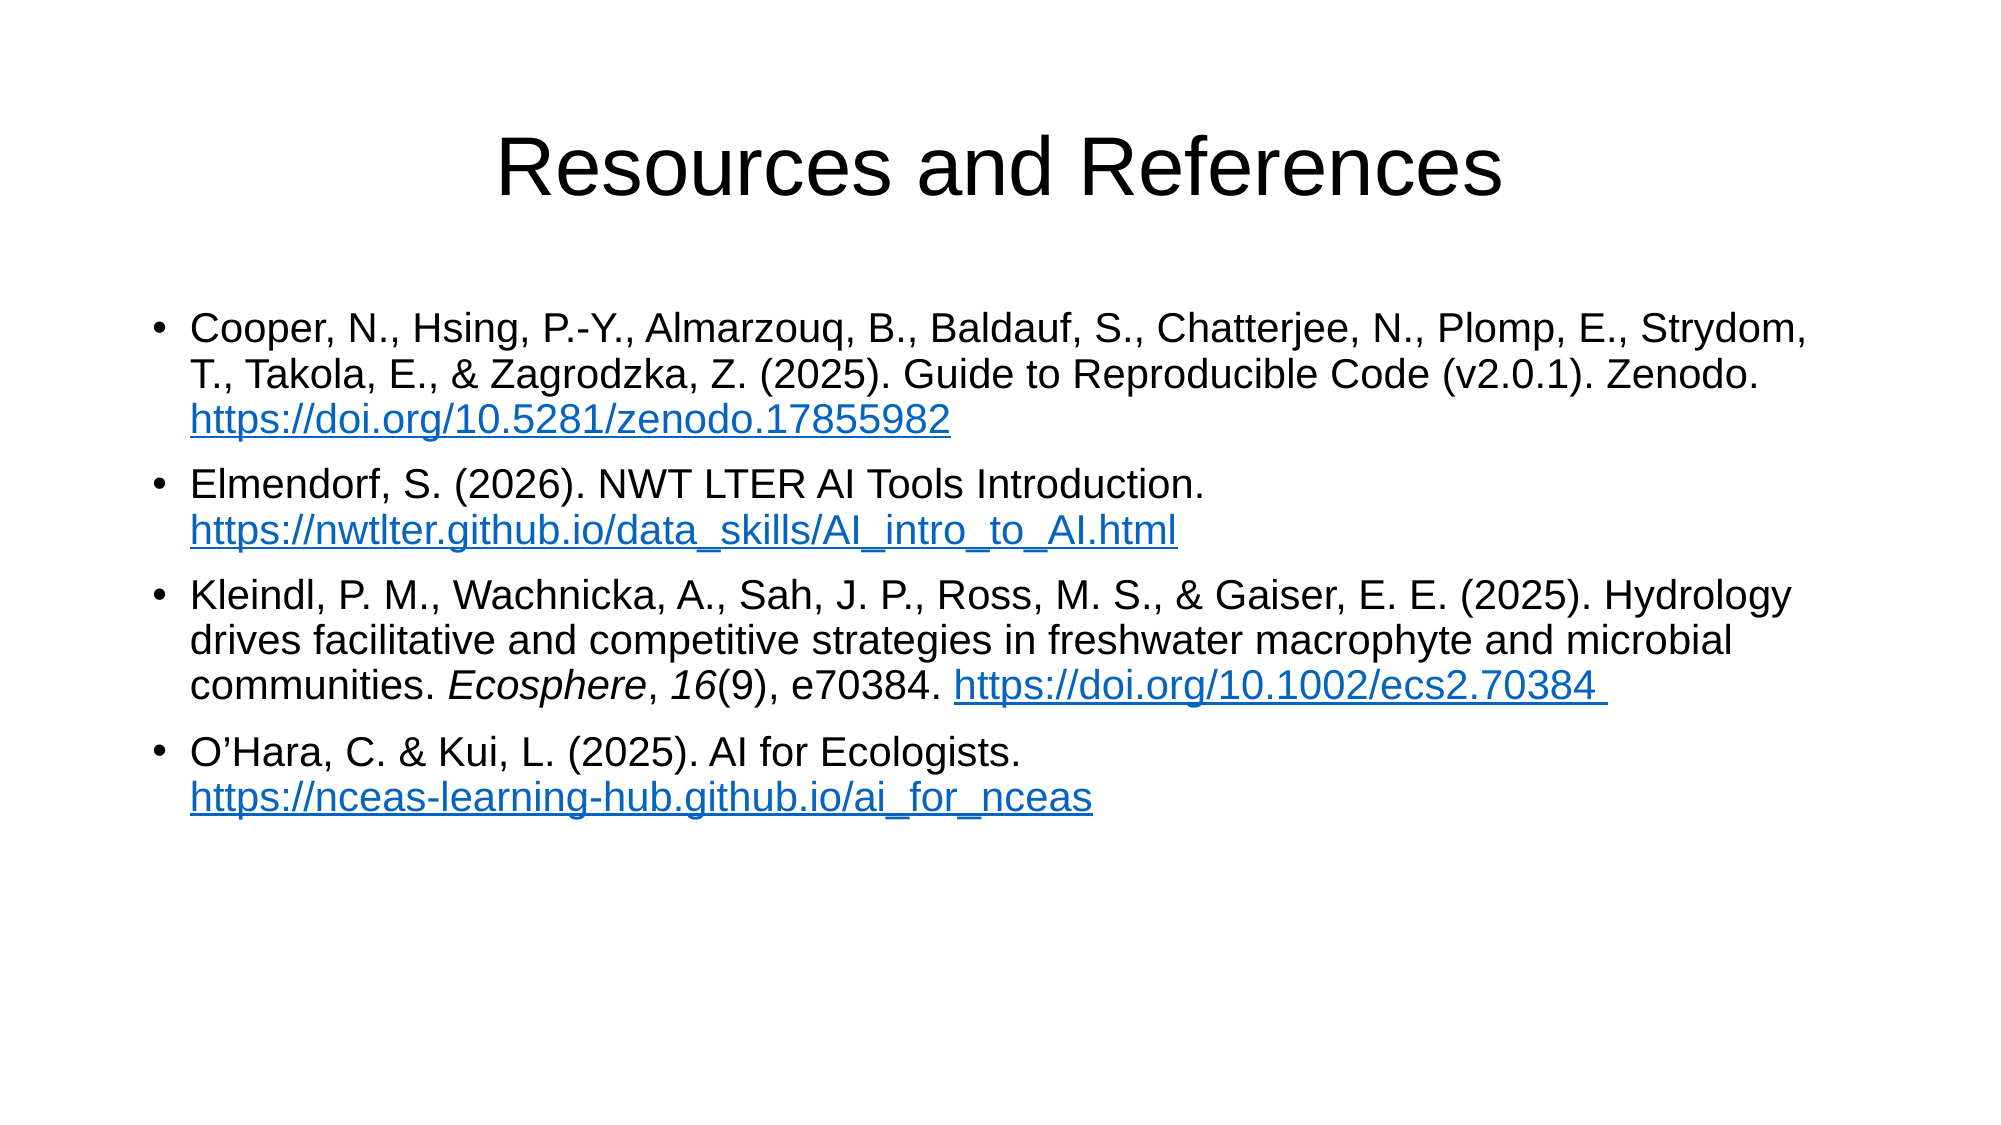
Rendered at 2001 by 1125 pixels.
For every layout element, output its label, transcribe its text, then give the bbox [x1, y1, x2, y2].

title Resources and References [137, 59, 1863, 278]
list Cooper, N., Hsing, P.-Y., Almarzouq, B., Baldauf, S., Chatterjee, N., Plomp, E., Strydom, T., Takola, E., & Zagrodzka, Z. (2025). Guide to Reproducible Code (v2.0.1). Zenodo. https://doi.org/10.5281/zenodo.17855982 Elmendorf, S. (2026). NWT LTER AI Tools Introduction. https://nwtlter.github.io/data_skills/AI_intro_to_AI.html Kleindl, P. M., Wachnicka, A., Sah, J. P., Ross, M. S., & Gaiser, E. E. (2025). Hydrology drives facilitative and competitive strategies in freshwater macrophyte and microbial communities. Ecosphere, 16(9), e70384. https://doi.org/10.1002/ecs2.70384 O’Hara, C. & Kui, L. (2025). AI for Ecologists. https://nceas-learning-hub.github.io/ai_for_nceas [137, 299, 1863, 1066]
